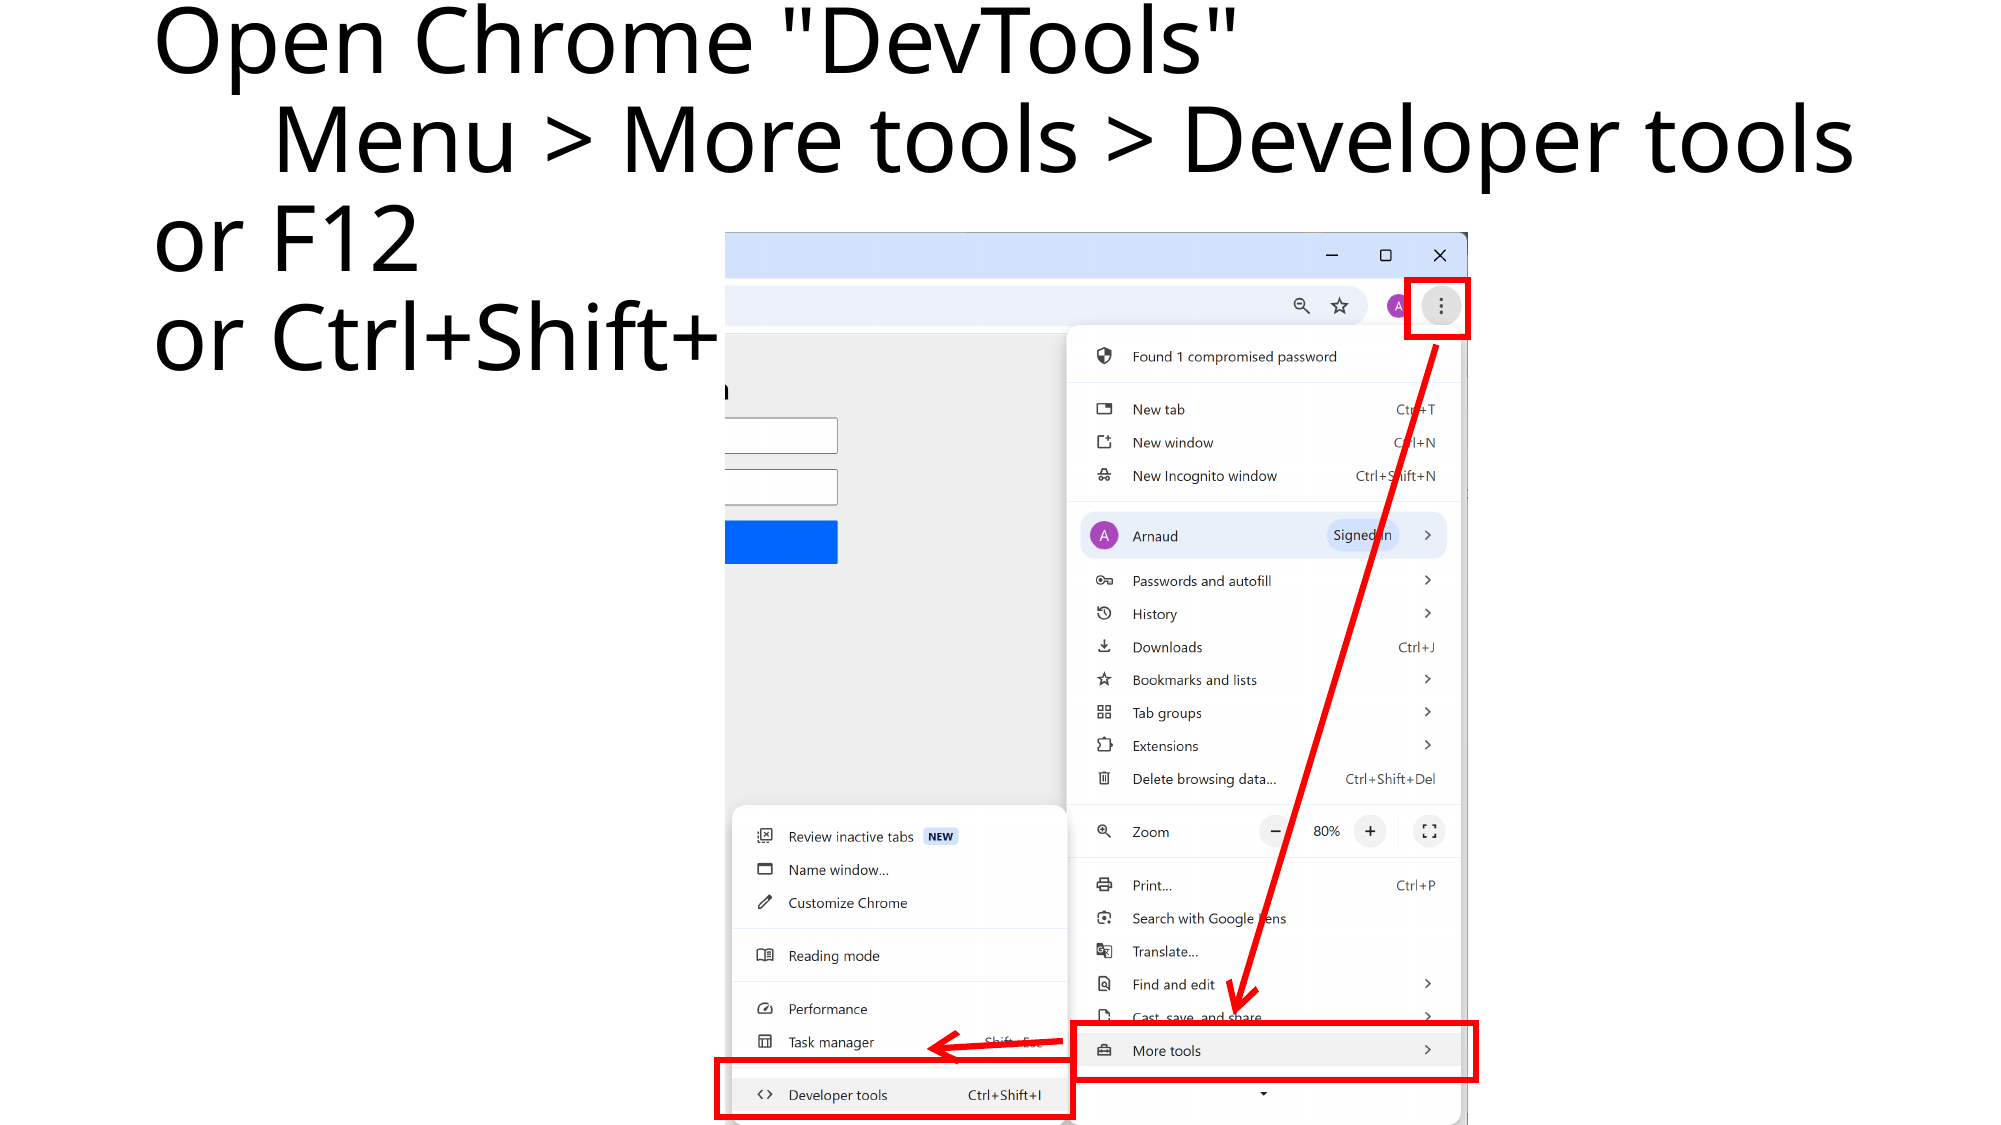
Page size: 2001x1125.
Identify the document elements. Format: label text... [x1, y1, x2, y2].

picture [725, 232, 1468, 1125]
text_box [1468, 1022, 1477, 1081]
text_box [926, 1041, 1063, 1050]
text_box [1233, 344, 1437, 1016]
text_box [716, 1059, 725, 1118]
title Open Chrome "DevTools" Menu > More tools > Developer tools or F12 or Ctrl+Shift+I [137, 0, 1962, 386]
